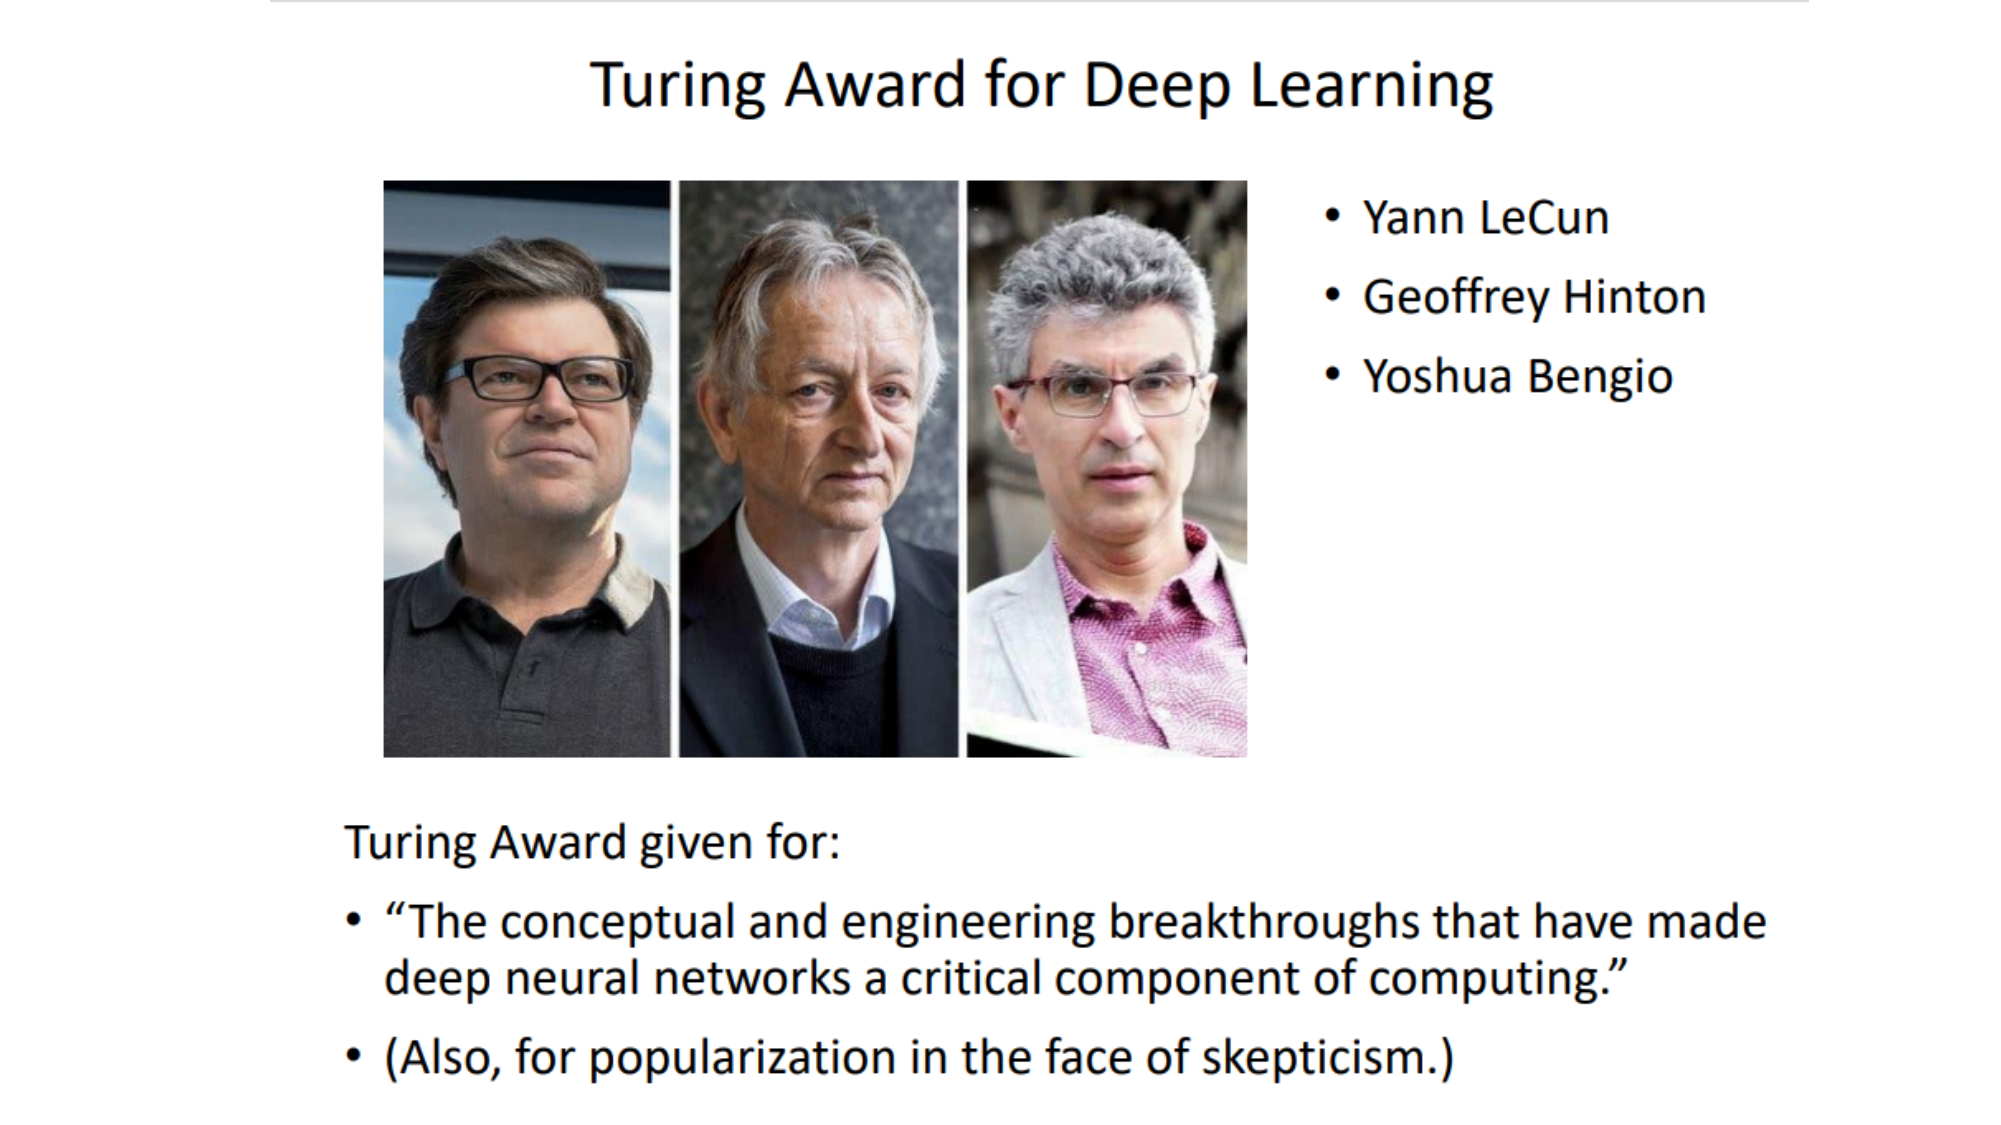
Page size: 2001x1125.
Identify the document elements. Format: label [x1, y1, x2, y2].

list [269, 0, 1809, 1110]
